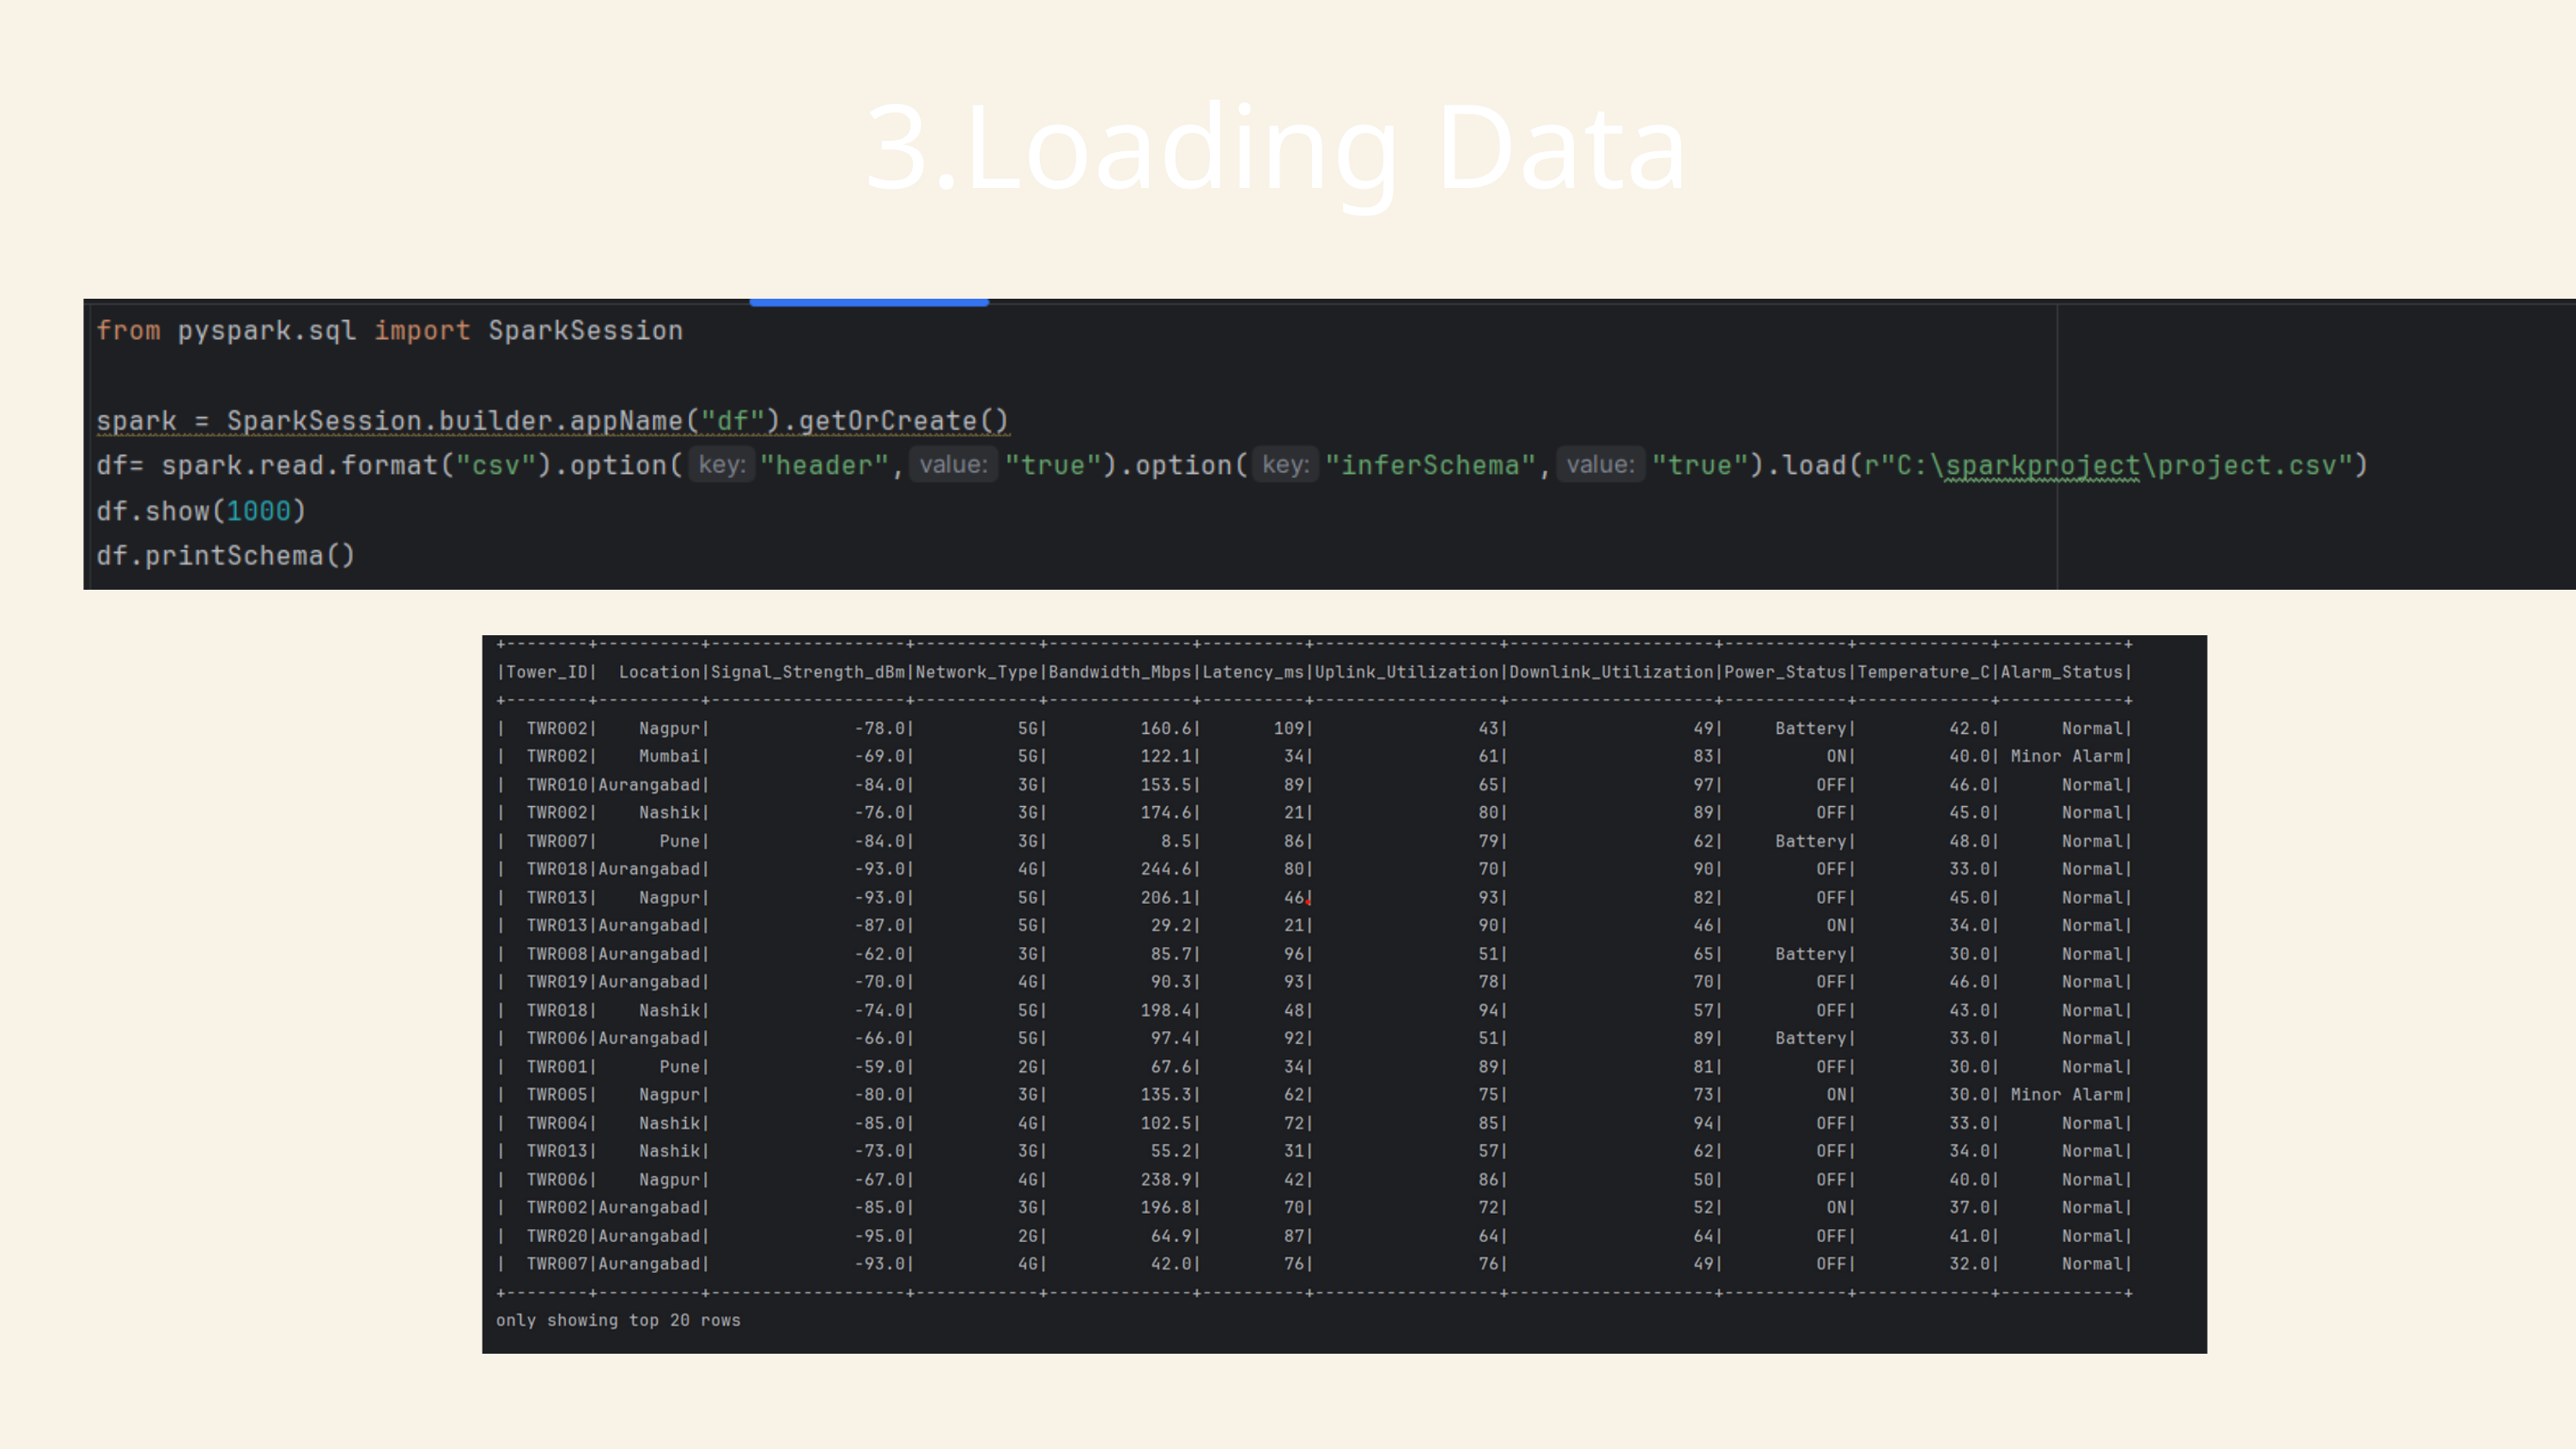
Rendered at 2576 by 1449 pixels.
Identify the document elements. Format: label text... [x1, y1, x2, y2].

text_box 3.Loading Data [864, 79, 1826, 213]
text_box [83, 299, 2576, 590]
text_box [482, 635, 2208, 1354]
